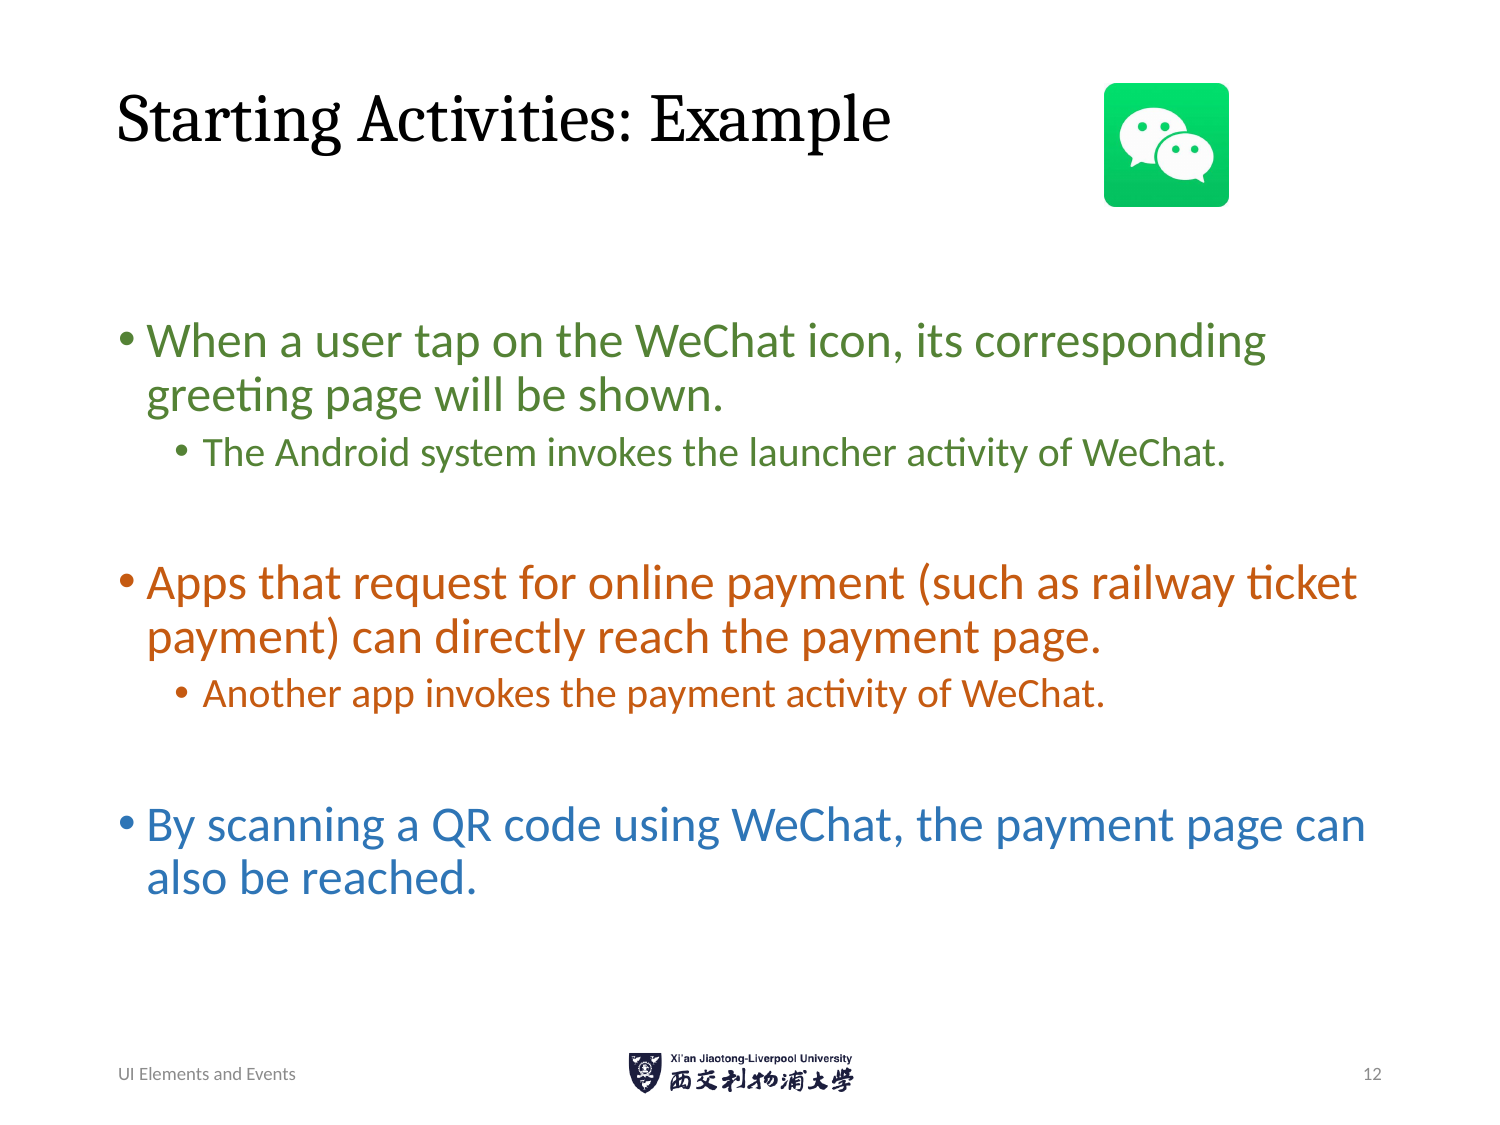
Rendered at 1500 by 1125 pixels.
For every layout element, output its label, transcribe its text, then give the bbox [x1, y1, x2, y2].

list When a user tap on the WeChat icon, its corresponding greeting page will be shown. The Android system invokes the launcher activity of WeChat. Apps that request for online payment (such as railway ticket payment) can directly reach the payment page. Another app invokes the payment activity of WeChat. By scanning a QR code using WeChat, the payment page can also be reached. [103, 206, 1397, 1014]
picture [1104, 83, 1229, 207]
slide_number UI Elements and Events [103, 1042, 441, 1103]
title Starting Activities: Example [103, 59, 1397, 178]
picture [625, 1049, 857, 1096]
slide_number 12 [1059, 1042, 1397, 1103]
